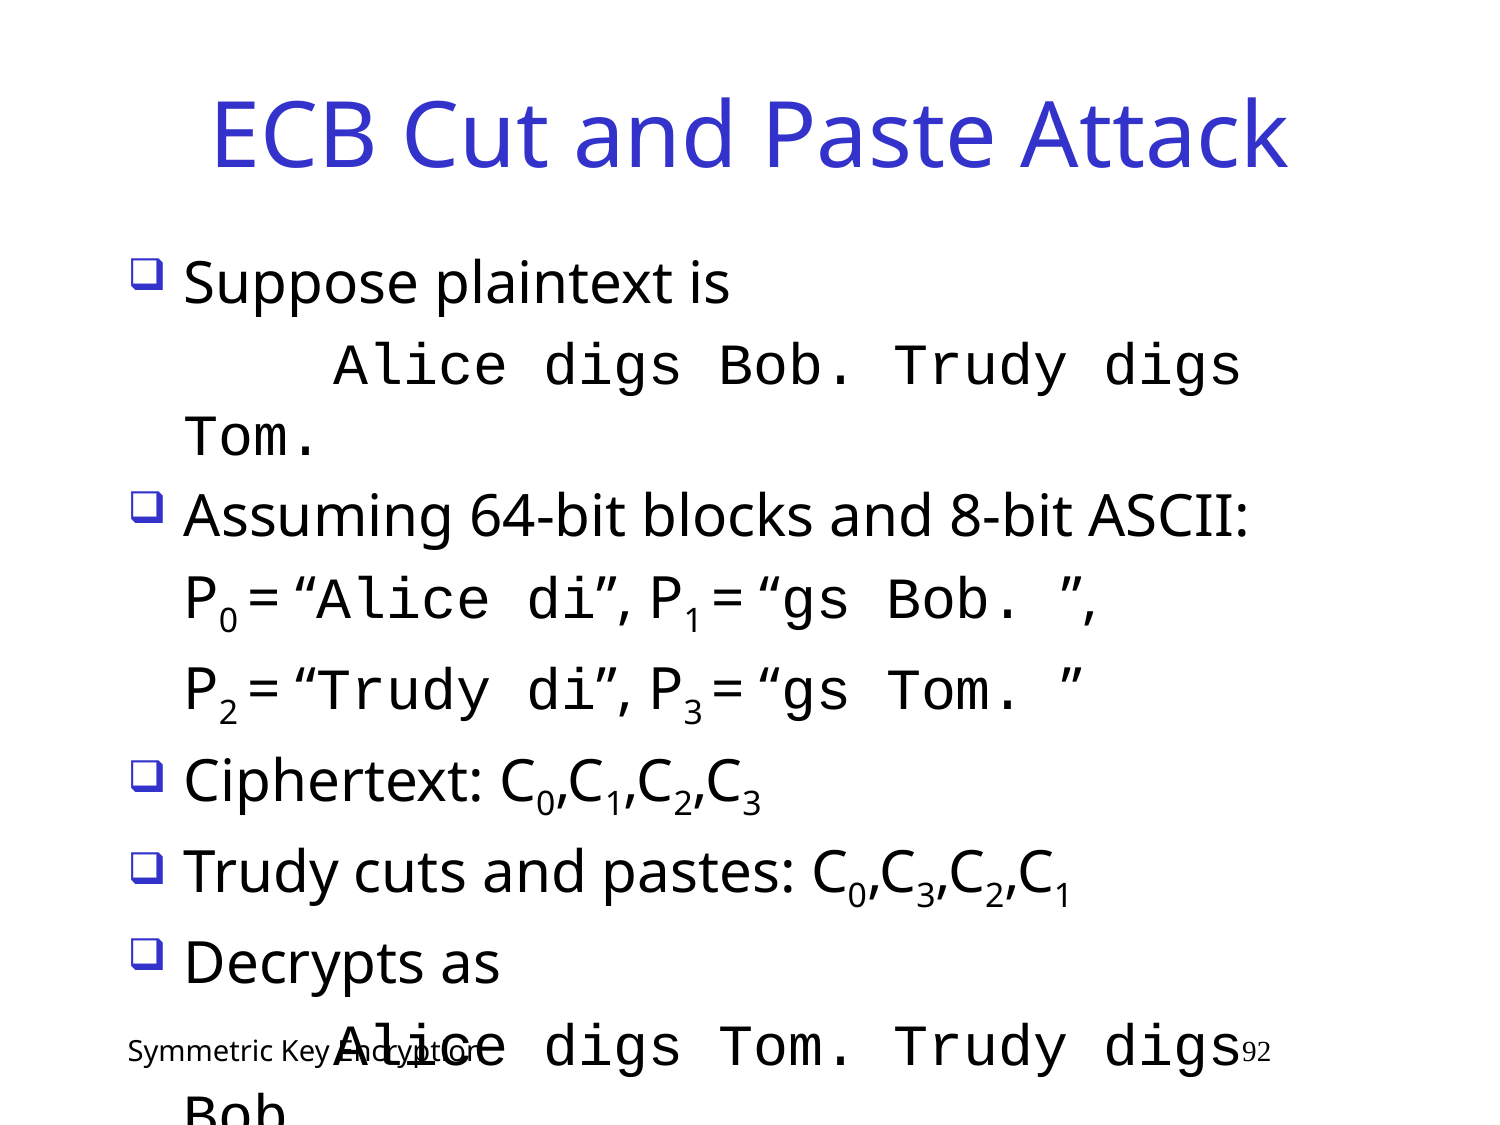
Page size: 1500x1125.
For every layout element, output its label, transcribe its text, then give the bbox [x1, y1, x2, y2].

title ECB Cut and Paste Attack [112, 37, 1388, 225]
footer Symmetric Key Encryption 92 [112, 1024, 1401, 1101]
list Suppose plaintext is Alice digs Bob. Trudy digs Tom. Assuming 64-bit blocks and 8-bit ASCII: P0 = “Alice di”, P1 = “gs Bob. ”, P2 = “Trudy di”, P3 = “gs Tom. ” Ciphertext: C0,C1,C2,C3 Trudy cuts and pastes: C0,C3,C2,C1 Decrypts as Alice digs Tom. Trudy digs Bob. [112, 237, 1425, 975]
